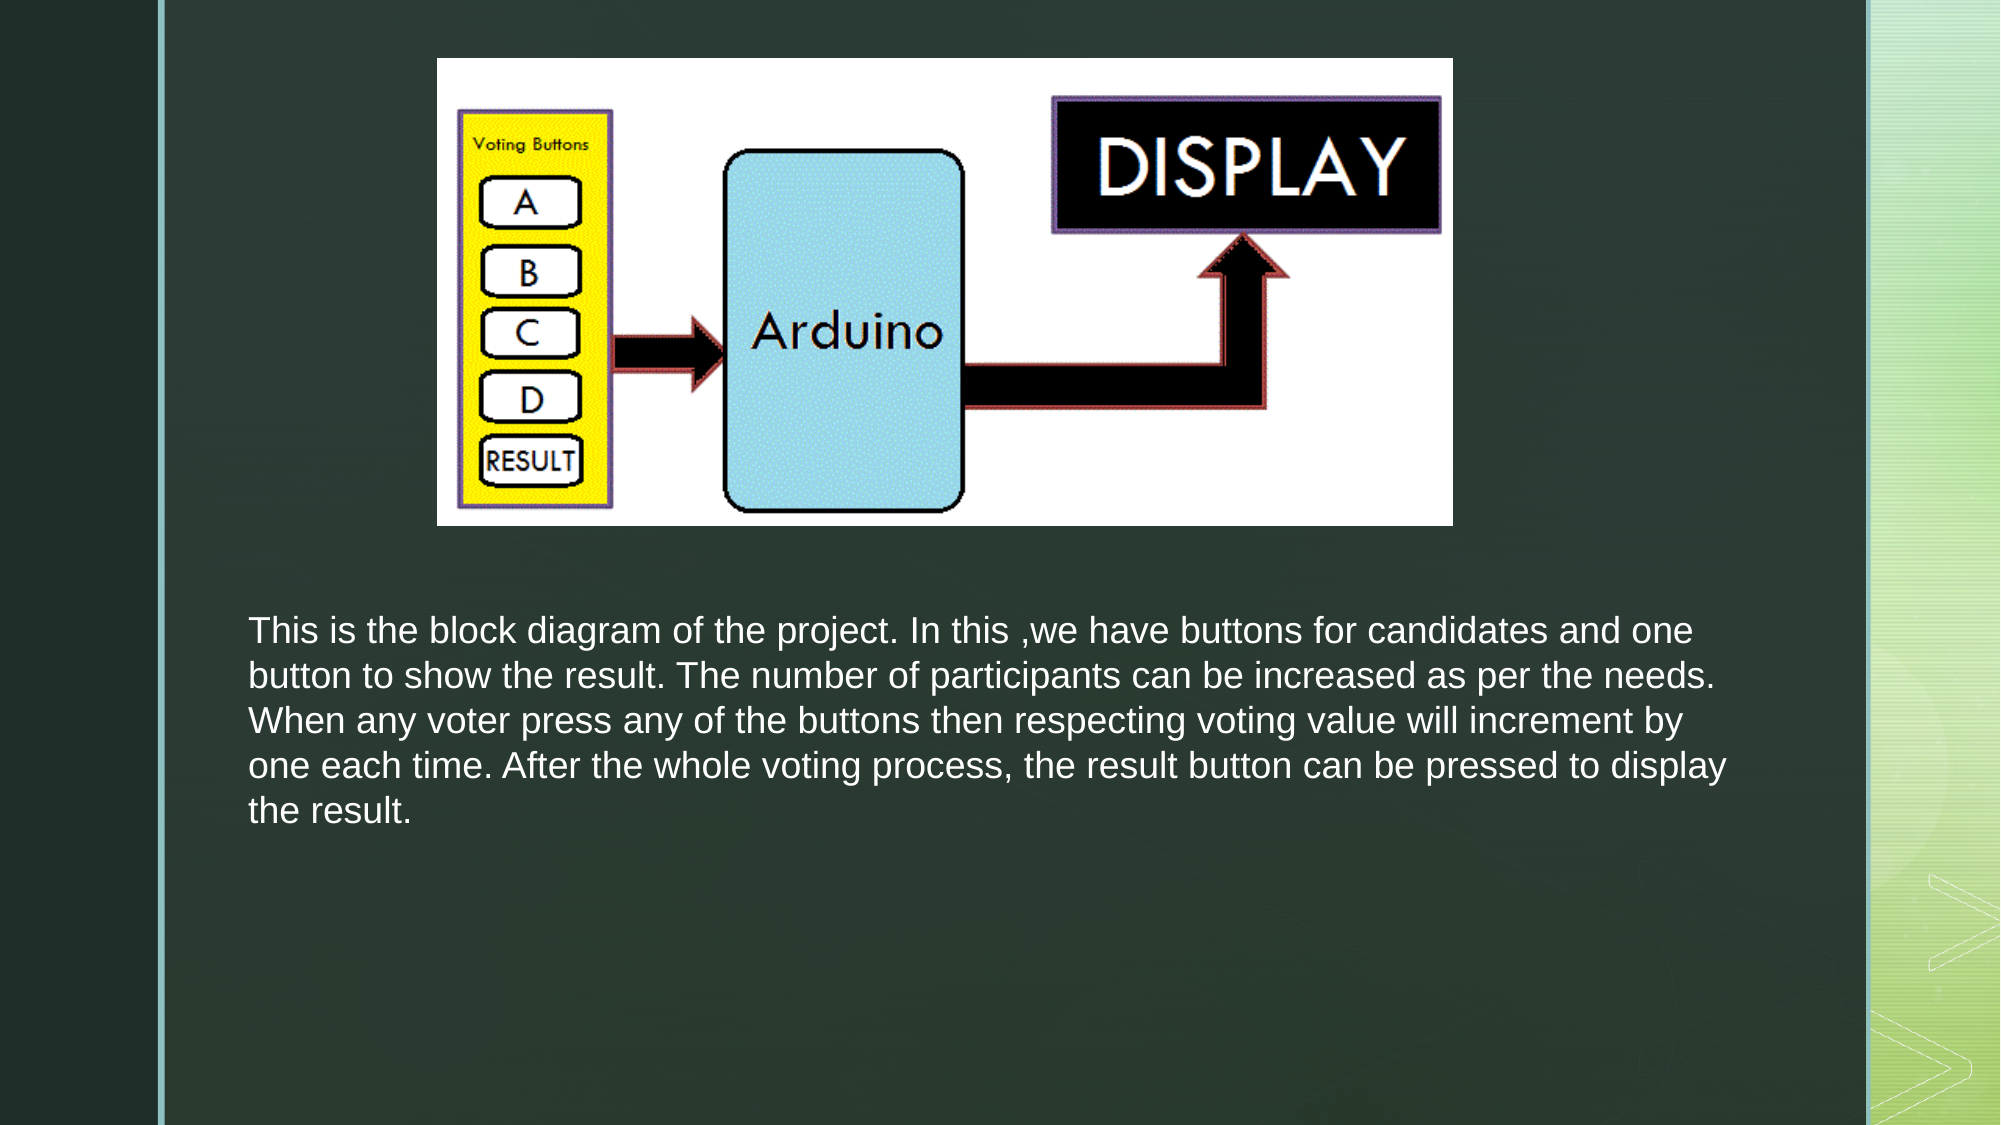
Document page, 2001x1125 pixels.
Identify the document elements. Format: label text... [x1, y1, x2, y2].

text_box This is the block diagram of the project. In this ,we have buttons for candidates and one button to show the result. The number of participants can be increased as per the needs. When any voter press any of the buttons then respecting voting value will increment by one each time. After the whole voting process, the result button can be pressed to display the result. [233, 598, 1767, 839]
picture [1871, 0, 2001, 1125]
picture [436, 58, 1453, 527]
